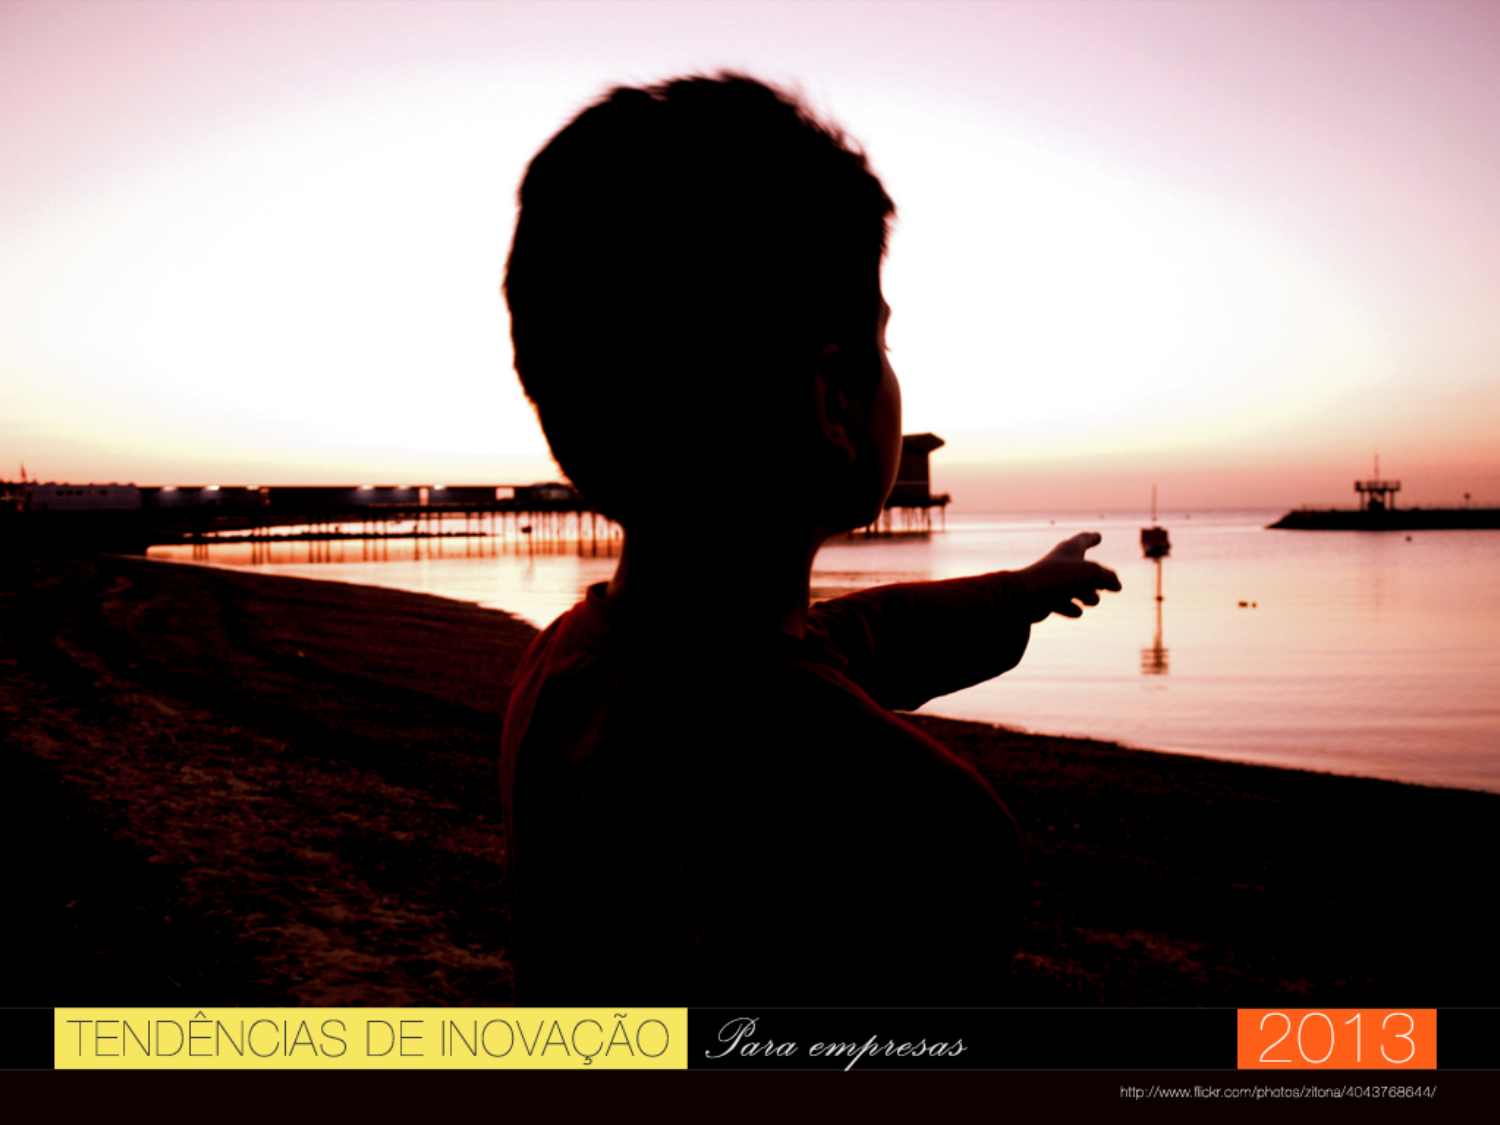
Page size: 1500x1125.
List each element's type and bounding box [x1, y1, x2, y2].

text_box [0, 0, 1500, 1125]
